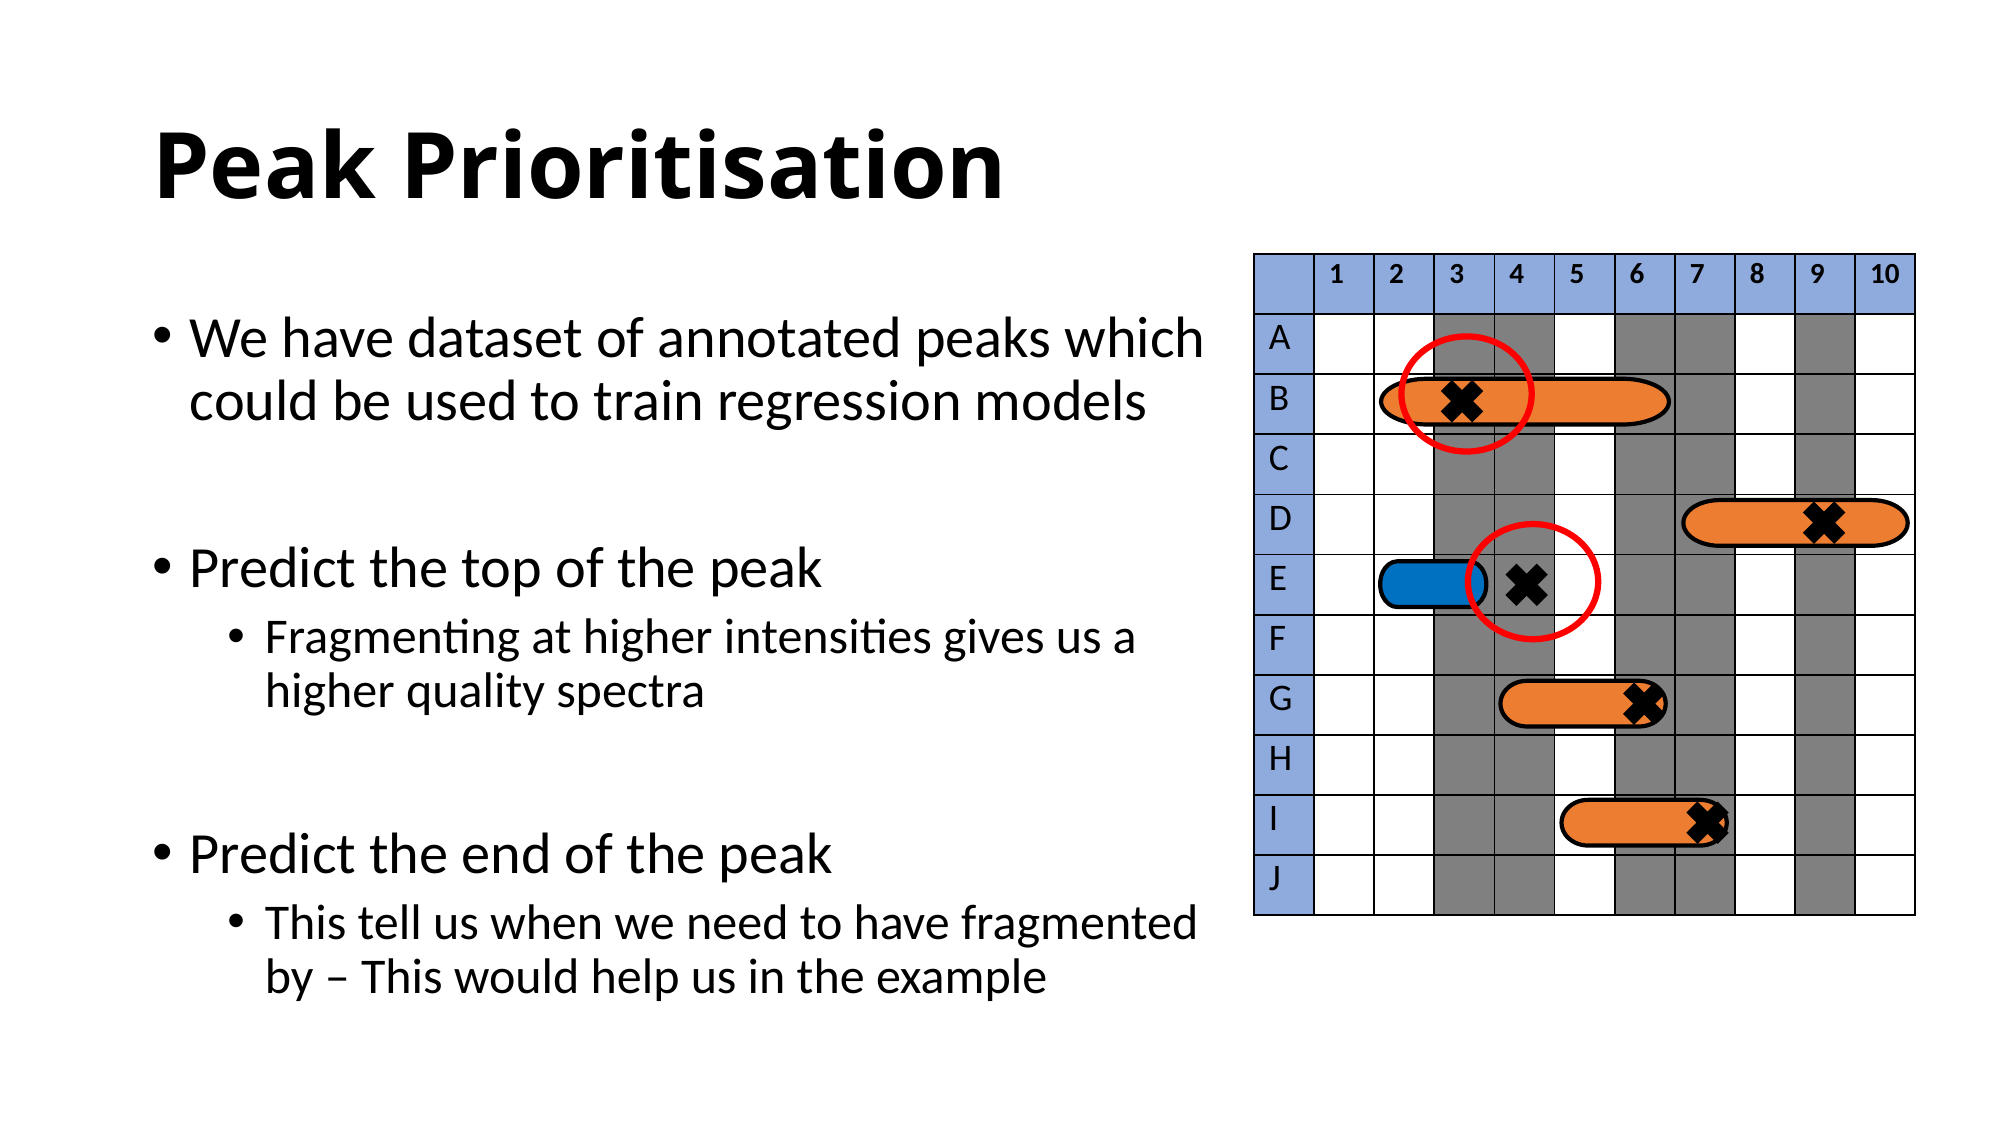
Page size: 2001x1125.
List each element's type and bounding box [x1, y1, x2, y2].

table_cell [1736, 435, 1794, 494]
table_cell [1616, 315, 1674, 373]
title [137, 59, 1863, 278]
table_cell [1736, 547, 1794, 554]
table_cell [1555, 616, 1614, 674]
table_cell [1495, 435, 1554, 494]
table_cell [1796, 676, 1854, 734]
list [137, 299, 1244, 1014]
table_cell [1375, 676, 1433, 734]
table_cell [1435, 796, 1494, 854]
table_cell [1315, 435, 1373, 494]
table_cell [1375, 315, 1433, 373]
table_cell [1315, 375, 1373, 433]
table_cell [1495, 856, 1554, 914]
text_box [1560, 798, 1729, 847]
table_cell [1796, 547, 1854, 554]
table_cell [1315, 315, 1373, 373]
table_cell [1796, 555, 1854, 614]
table_cell [1495, 736, 1554, 794]
table_cell [1435, 608, 1477, 614]
table_cell [1255, 616, 1313, 674]
table_header [1375, 255, 1433, 313]
table_cell [1375, 616, 1433, 674]
table_cell [1796, 736, 1854, 794]
table_cell [1856, 796, 1914, 854]
table_cell [1616, 555, 1674, 614]
table_cell [1616, 375, 1674, 433]
table_header [1676, 255, 1734, 313]
table_cell [1856, 495, 1914, 554]
table_cell [1616, 616, 1674, 674]
table_cell [1736, 676, 1794, 734]
table_cell [1616, 435, 1674, 494]
table_cell [1375, 736, 1433, 794]
table_cell [1736, 616, 1794, 674]
table_cell [1676, 495, 1734, 554]
table_cell [1255, 315, 1313, 373]
table_cell [1676, 796, 1734, 854]
table_header [1255, 255, 1313, 313]
table_header [1796, 255, 1854, 313]
table_cell [1315, 736, 1373, 794]
table_cell [1555, 856, 1614, 914]
table_cell [1676, 555, 1734, 614]
table_cell [1315, 856, 1373, 914]
table_cell [1676, 435, 1734, 494]
text_box [1379, 523, 1600, 641]
table_cell [1796, 435, 1854, 494]
table_cell [1375, 375, 1416, 433]
table_cell [1856, 736, 1914, 794]
table_cell [1736, 375, 1794, 433]
table_cell [1495, 676, 1554, 734]
table_cell [1616, 676, 1674, 734]
table_header [1555, 255, 1614, 313]
table_cell [1676, 375, 1734, 433]
table_cell [1255, 495, 1313, 554]
table_cell [1856, 435, 1914, 494]
table_cell [1255, 555, 1313, 614]
table_cell [1255, 796, 1313, 854]
table_cell [1616, 847, 1674, 854]
table_cell [1375, 435, 1433, 494]
table_header [1435, 255, 1494, 313]
table_cell [1856, 856, 1914, 914]
table_cell [1736, 315, 1794, 373]
table_cell [1255, 375, 1313, 433]
table_cell [1796, 856, 1854, 914]
table_cell [1856, 555, 1914, 614]
table_cell [1736, 495, 1794, 499]
table_header [1616, 255, 1674, 313]
table_cell [1736, 856, 1794, 914]
text_box [1499, 679, 1667, 728]
table_cell [1676, 616, 1734, 674]
table_cell [1555, 495, 1614, 554]
table_cell [1736, 555, 1794, 614]
table_cell [1589, 555, 1614, 614]
table_cell [1616, 856, 1674, 914]
table_cell [1555, 736, 1614, 794]
table_cell [1796, 616, 1854, 674]
table_cell [1435, 495, 1494, 554]
table_cell [1856, 616, 1914, 674]
table_cell [1555, 435, 1614, 494]
table_cell [1255, 856, 1313, 914]
table_cell [1736, 796, 1794, 854]
table_cell [1555, 796, 1614, 854]
table_cell [1315, 495, 1373, 554]
table_cell [1435, 676, 1494, 734]
table_cell [1495, 315, 1554, 373]
table_cell [1435, 736, 1494, 794]
table_cell [1375, 856, 1433, 914]
table_cell [1495, 495, 1554, 533]
table_cell [1676, 676, 1734, 734]
table_cell [1255, 435, 1313, 494]
table_cell [1375, 495, 1433, 554]
table_cell [1856, 676, 1914, 734]
table_cell [1255, 736, 1313, 794]
table_cell [1375, 555, 1433, 614]
text_box [1380, 335, 1670, 453]
table_header [1856, 255, 1914, 313]
table_cell [1796, 495, 1854, 499]
text_box [1682, 499, 1909, 547]
table_cell [1736, 736, 1794, 794]
table_cell [1796, 796, 1854, 854]
table_cell [1676, 315, 1734, 373]
table_cell [1435, 555, 1473, 560]
table_header [1495, 255, 1554, 313]
table_cell [1315, 555, 1373, 614]
table_cell [1375, 796, 1433, 854]
table_cell [1315, 796, 1373, 854]
table_cell [1315, 676, 1373, 734]
table_cell [1435, 315, 1494, 342]
table_cell [1616, 736, 1674, 794]
table_cell [1856, 315, 1914, 373]
table_cell [1435, 446, 1494, 494]
table_cell [1255, 676, 1313, 734]
table_cell [1676, 736, 1734, 794]
table_cell [1796, 375, 1854, 433]
table_header [1315, 255, 1373, 313]
table_header [1736, 255, 1794, 313]
table_cell [1555, 728, 1614, 734]
table_cell [1495, 631, 1554, 674]
table_cell [1517, 426, 1554, 433]
table_cell [1435, 616, 1494, 674]
table_cell [1616, 495, 1674, 554]
table_cell [1495, 796, 1554, 854]
table_cell [1676, 856, 1734, 914]
table_cell [1315, 616, 1373, 674]
table_cell [1856, 375, 1914, 433]
table_cell [1555, 315, 1614, 373]
table_cell [1555, 426, 1614, 433]
table_cell [1796, 315, 1854, 373]
table_cell [1435, 856, 1494, 914]
